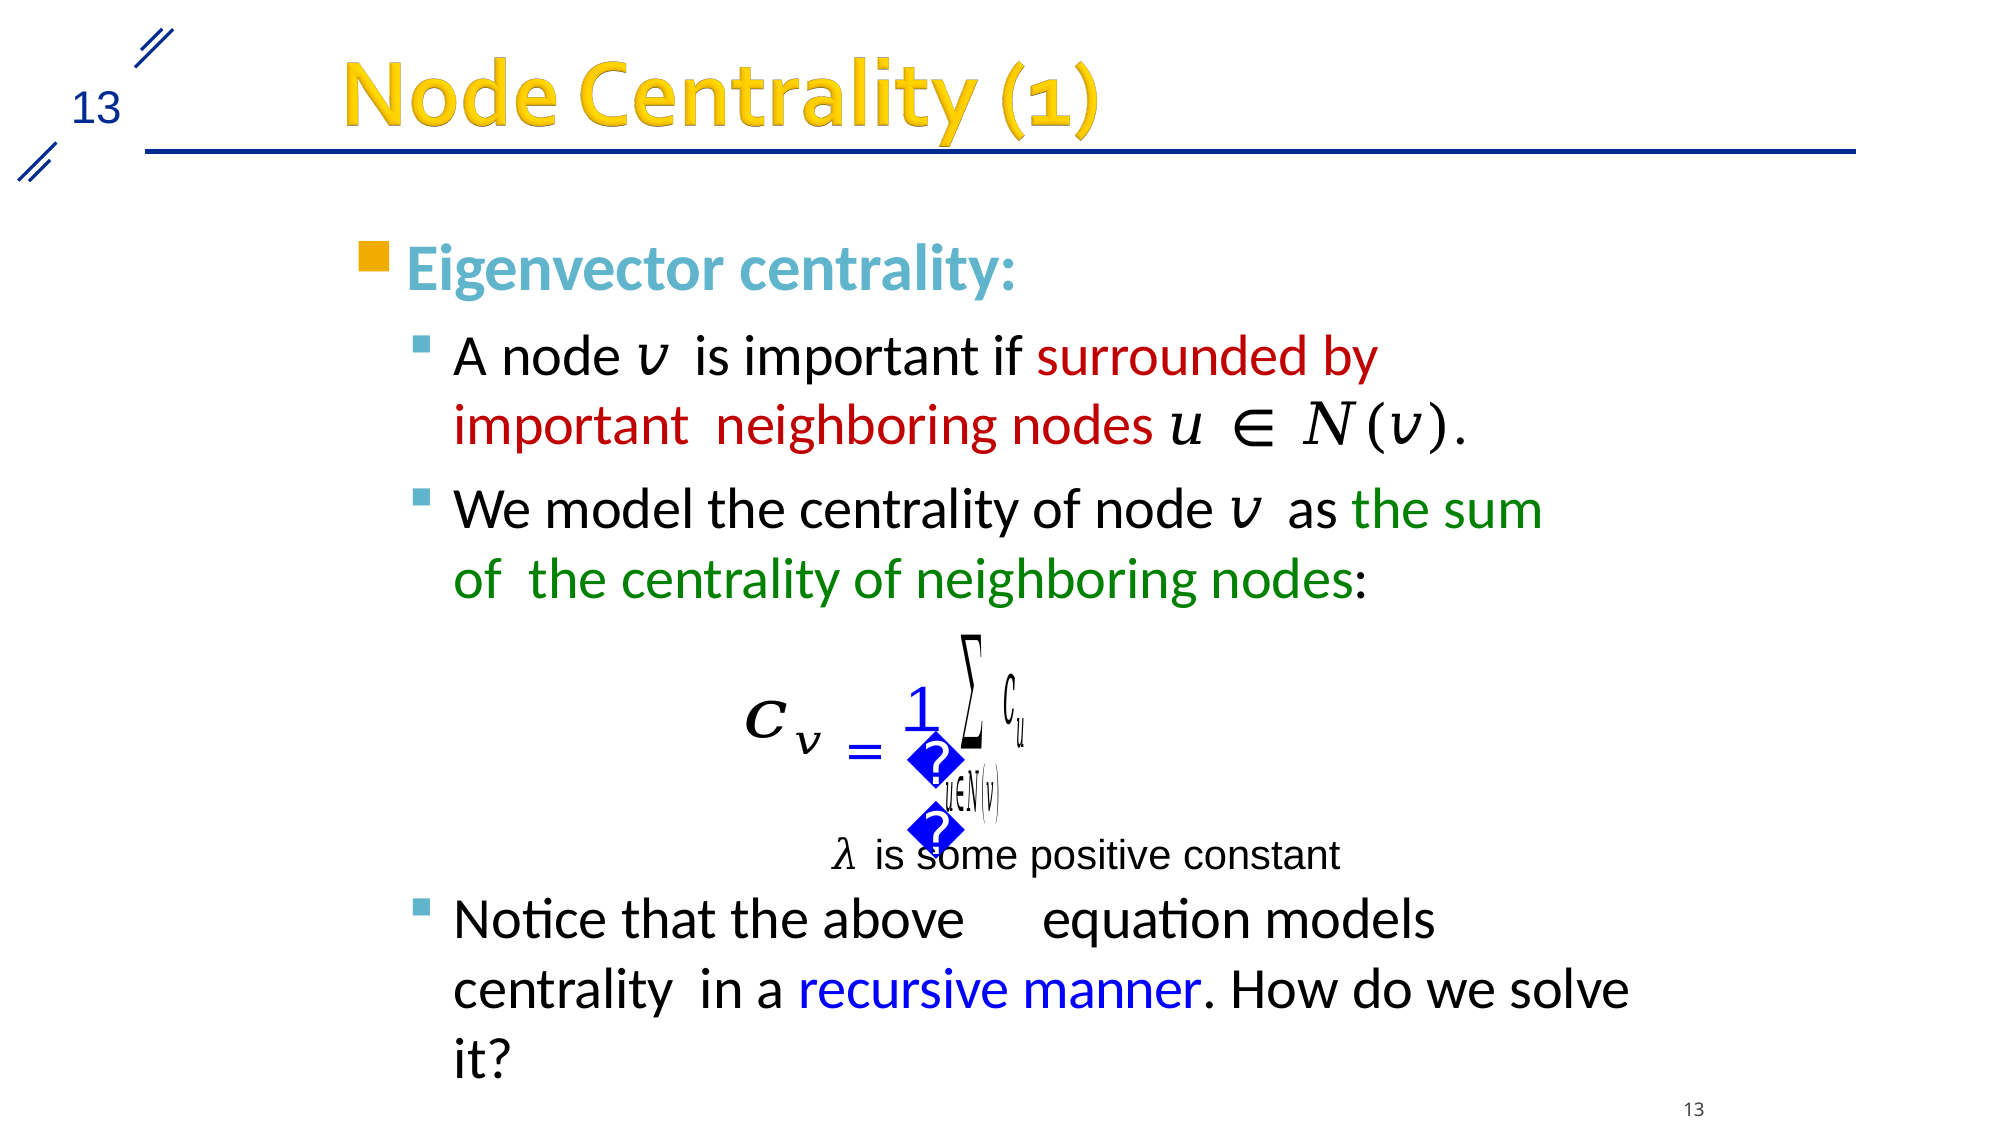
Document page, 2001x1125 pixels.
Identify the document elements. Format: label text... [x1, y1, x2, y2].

text_box Eigenvector centrality: A node 𝑣 is important if surrounded by important neighboring nodes 𝑢 ∈ 𝑁(𝑣). We model the centrality of node 𝑣 as the sum of the centrality of neighboring nodes: [351, 205, 1627, 611]
picture [345, 56, 1098, 148]
text_box 𝜆 [903, 724, 939, 867]
text_box 13 [1676, 1102, 1708, 1123]
text_box 𝜆 is some positive constant Notice that the above equation models centrality in a recursive manner. How do we solve it? [406, 826, 1632, 1091]
text_box = 1 [839, 641, 945, 777]
